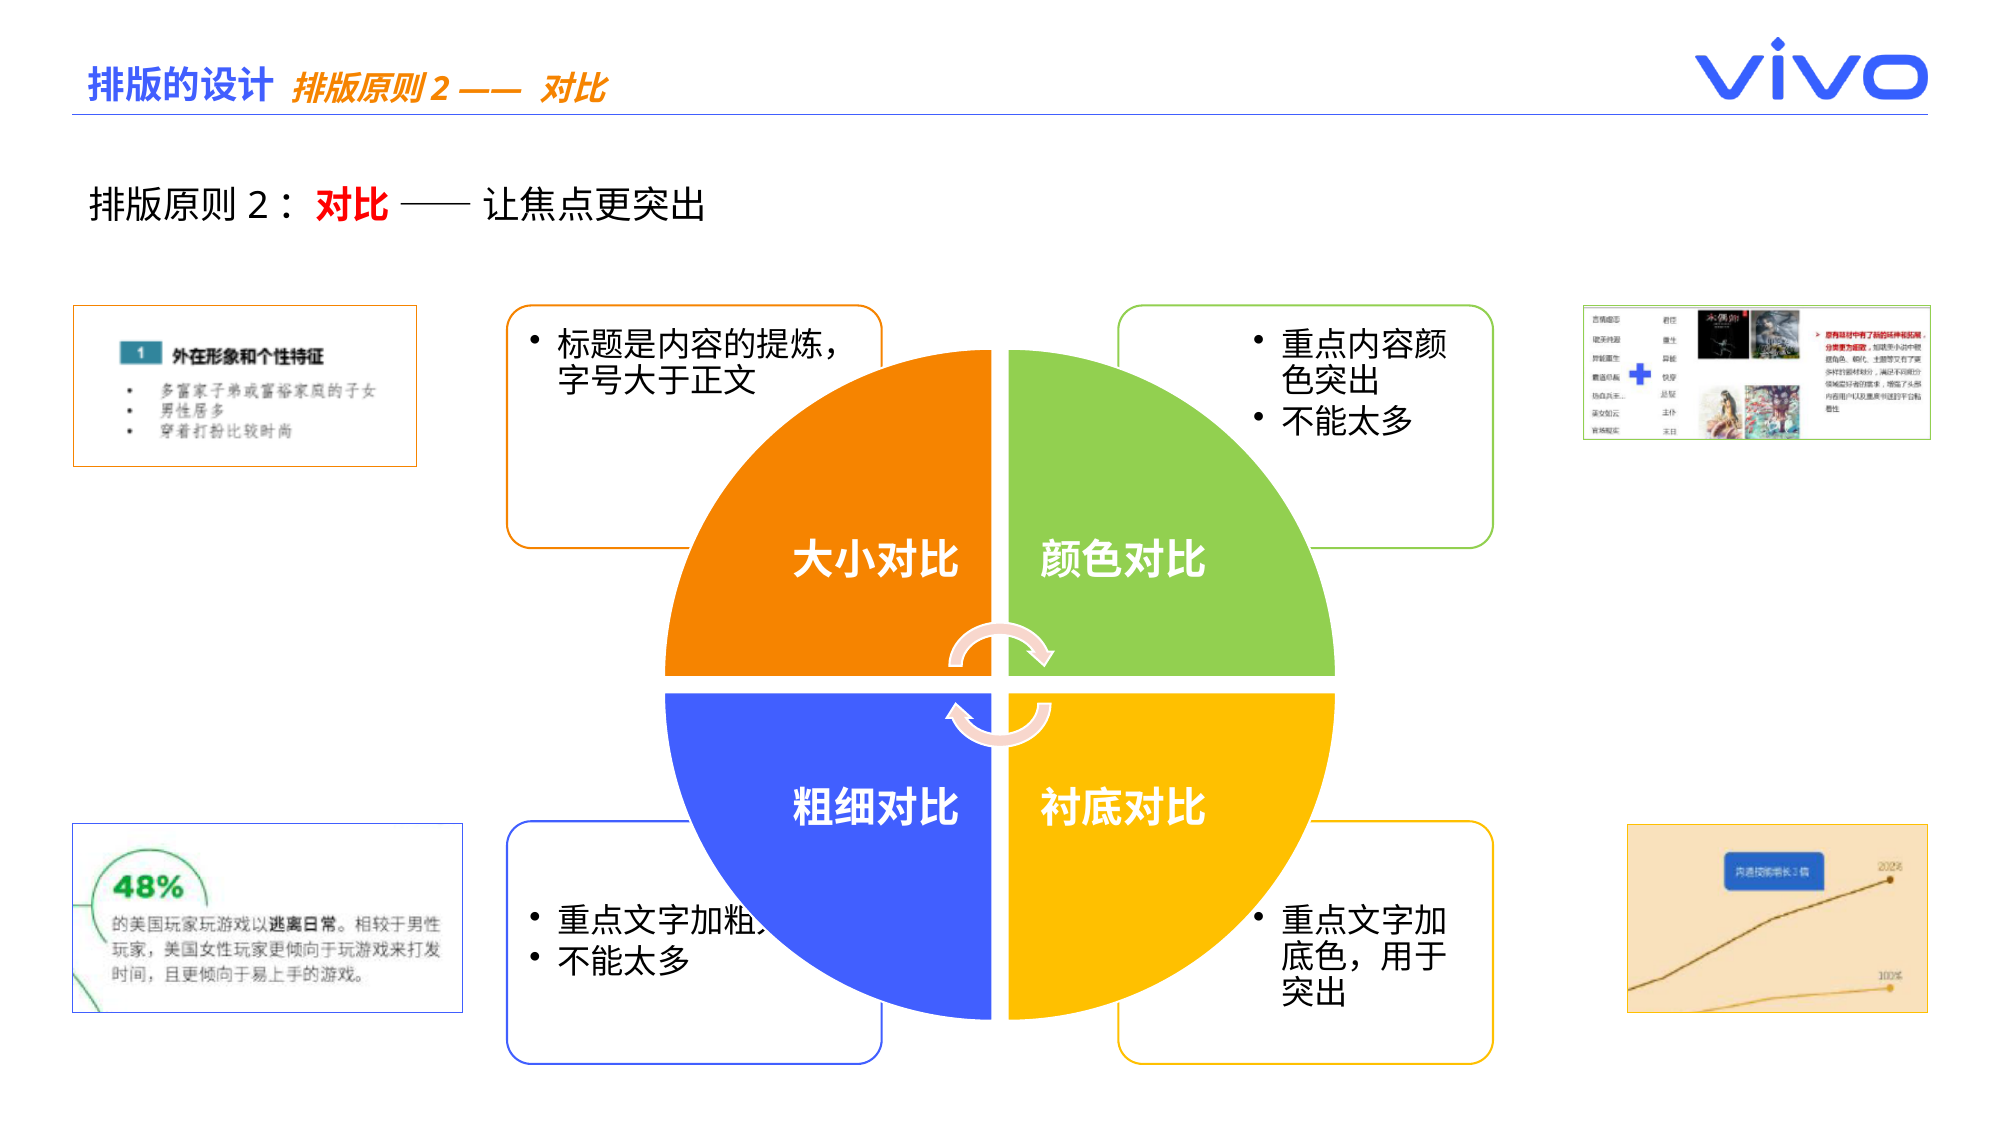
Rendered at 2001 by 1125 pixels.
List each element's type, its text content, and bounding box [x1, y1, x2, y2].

picture [1695, 37, 1928, 100]
text_box 排版的设计 [72, 53, 311, 114]
picture [1627, 824, 1928, 1013]
picture [73, 305, 417, 467]
picture [1583, 305, 1931, 440]
text_box 排版原则2：对比 —— 让焦点更突出 [73, 173, 753, 234]
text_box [431, 305, 1569, 1064]
picture [72, 823, 463, 1013]
text_box 排版原则2 —— 对比 [275, 60, 702, 114]
